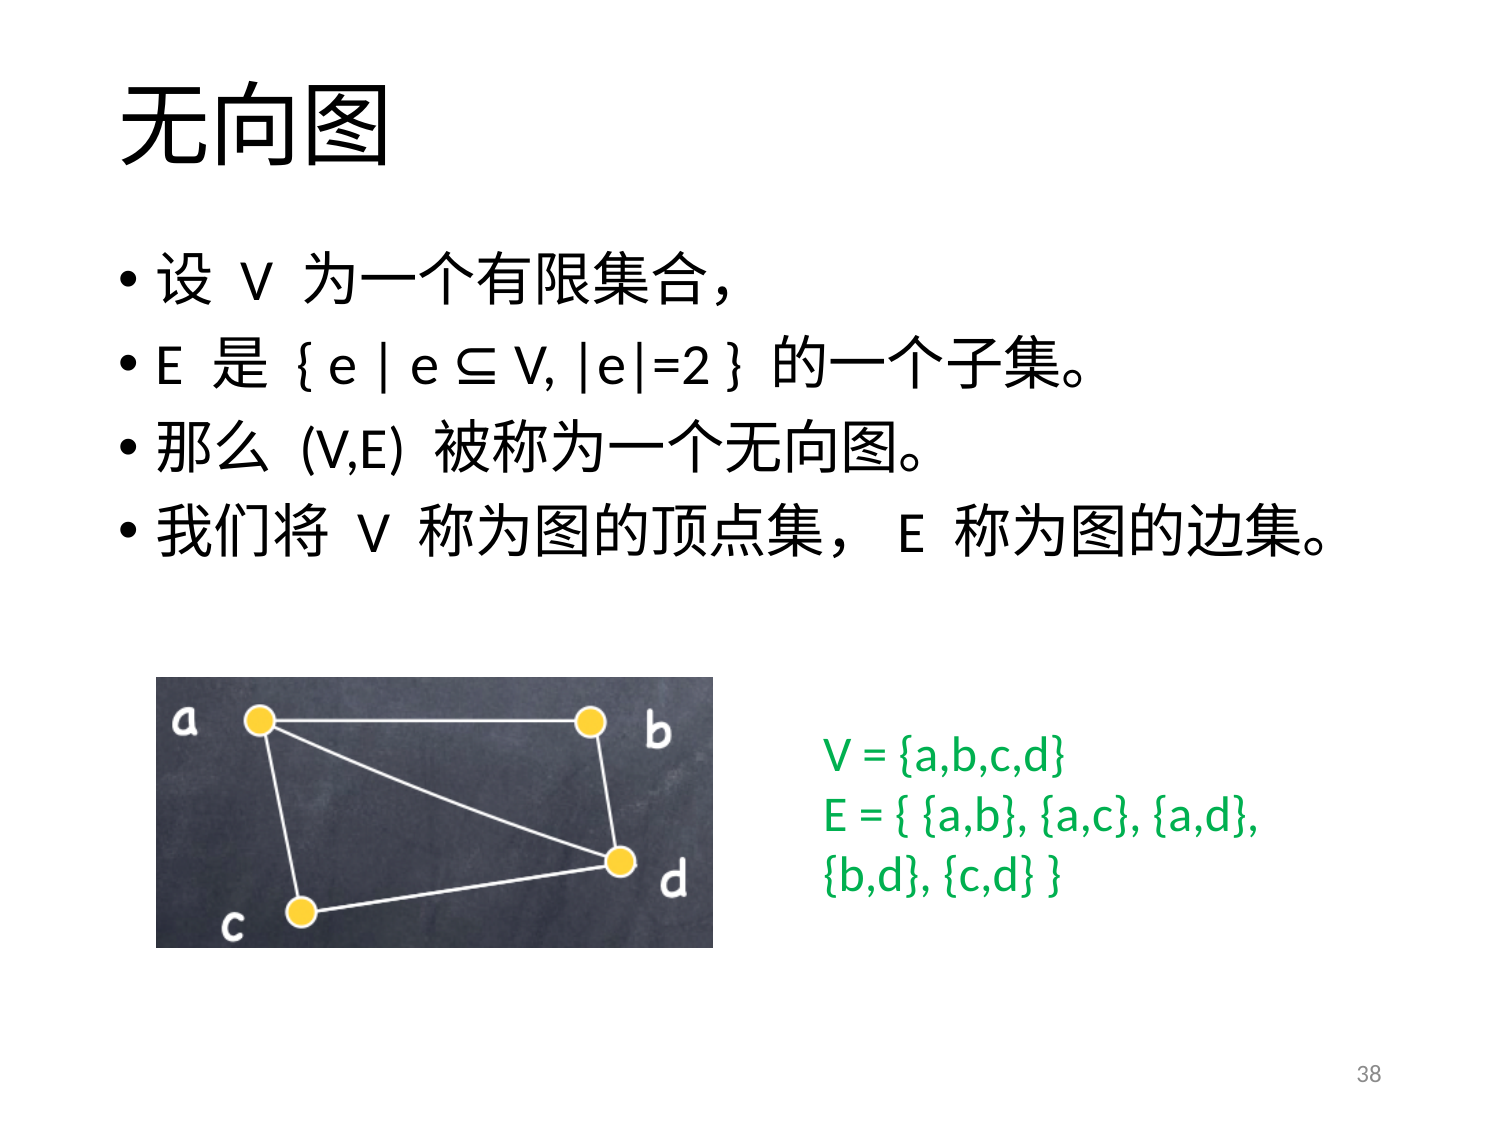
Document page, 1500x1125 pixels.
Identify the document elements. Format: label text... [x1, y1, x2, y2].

text_box V = {a,b,c,d} E = { {a,b}, {a,c}, {a,d}, {b,d}, {c,d} } [808, 714, 1365, 909]
picture [156, 677, 713, 948]
list 设 V 为一个有限集合， E 是 { e | e ⊆ V, |e|=2 } 的一个子集。 那么 (V,E) 被称为一个无向图。 我们将 V 称为图的顶点集，E 称为图的边集。 [103, 243, 1397, 1014]
slide_number 38 [1059, 1042, 1397, 1103]
title 无向图 [103, 59, 1397, 198]
